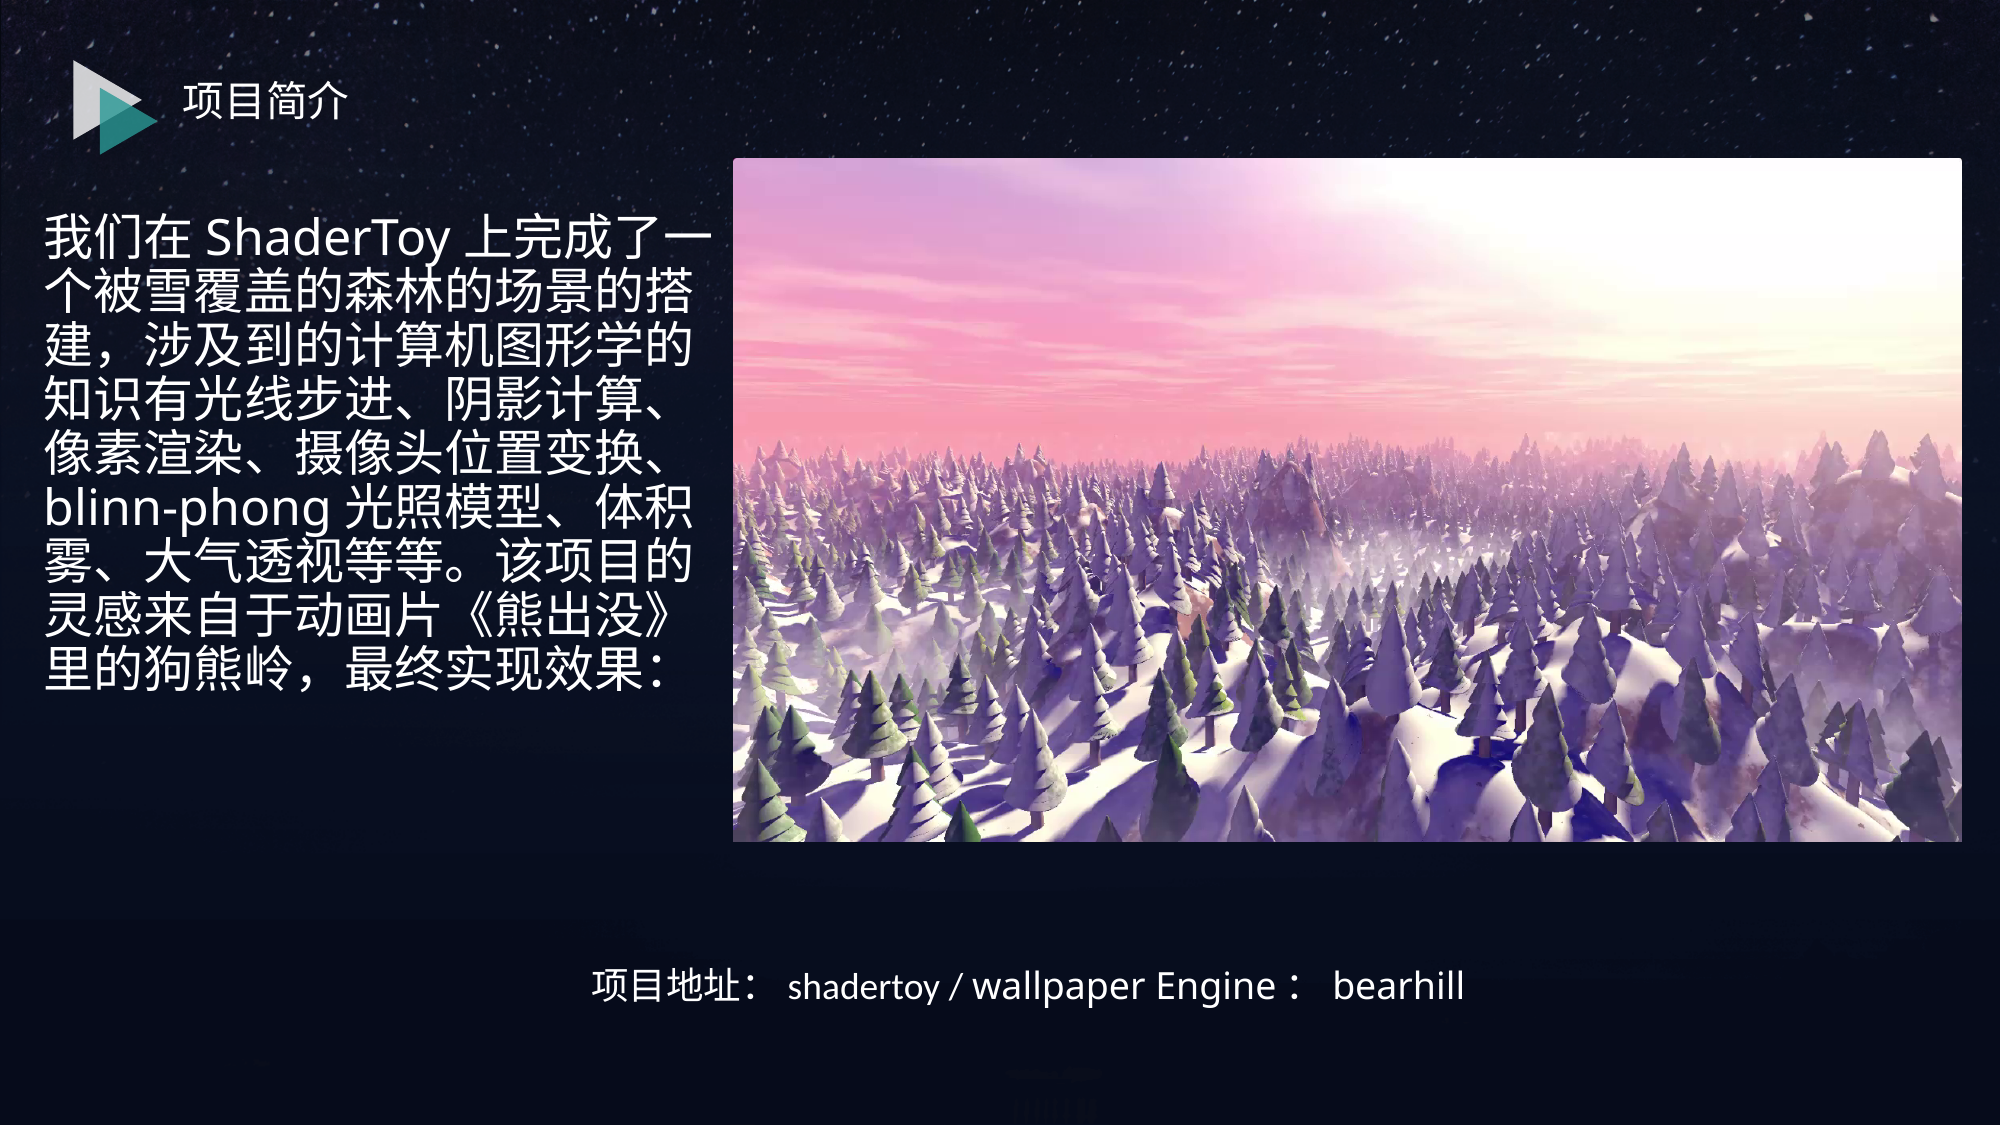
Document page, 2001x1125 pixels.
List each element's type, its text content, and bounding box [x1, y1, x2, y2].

text_box 项目简介 [167, 67, 374, 132]
text_box 项目地址：shadertoy / wallpaper Engine：bearhill [576, 954, 1773, 1060]
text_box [73, 60, 158, 155]
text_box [732, 157, 1963, 843]
picture [0, 0, 2000, 1125]
text_box 我们在ShaderToy上完成了一个被雪覆盖的森林的场景的搭建，涉及到的计算机图形学的知识有光线步进、阴影计算、像素渲染、摄像头位置变换、blinn-phong光照模型、体积雾、大气透视等等。该项目的灵感来自于动画片《熊出没》里的狗熊岭，最终实现效果： [29, 204, 732, 706]
